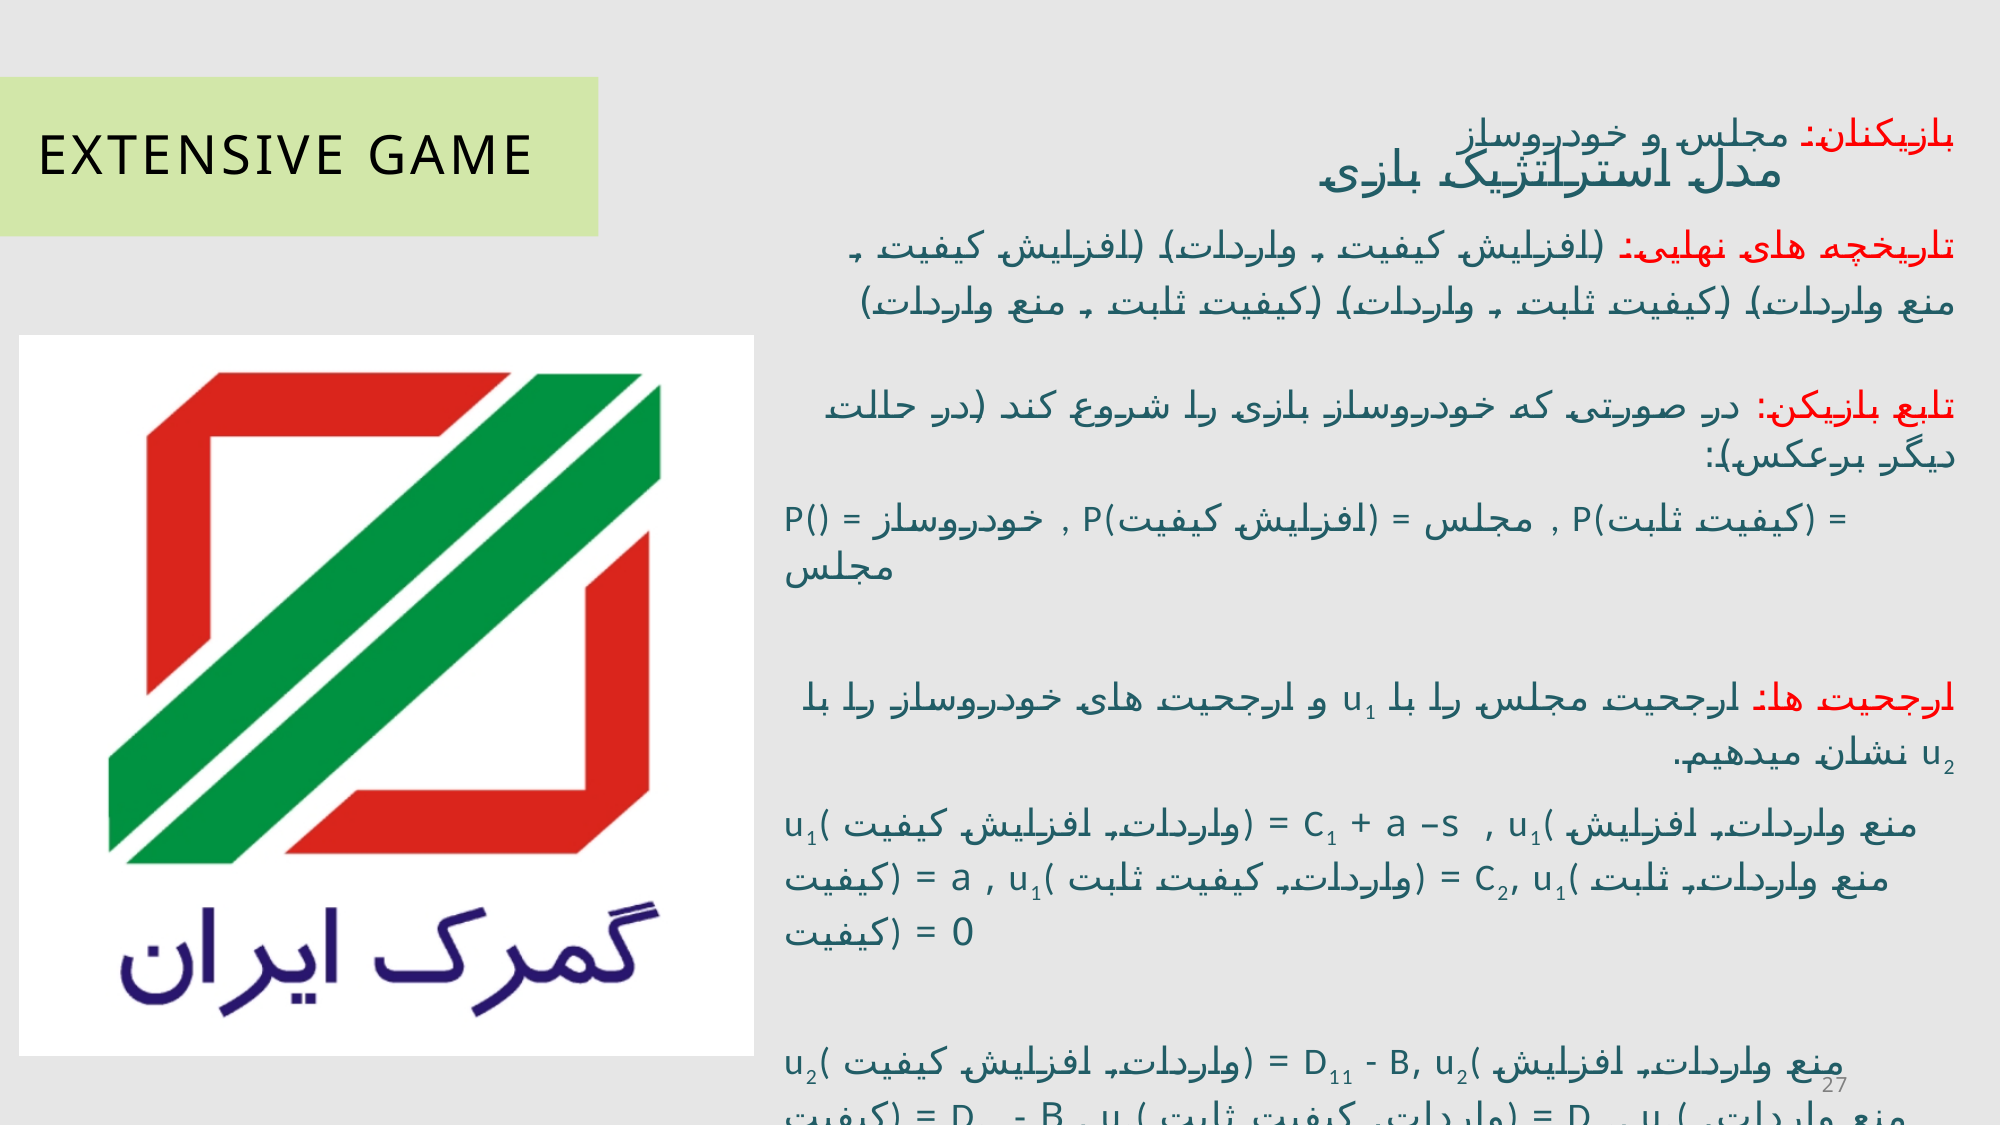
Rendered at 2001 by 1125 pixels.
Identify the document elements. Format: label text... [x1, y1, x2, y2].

title Extensive game [22, 82, 598, 236]
text_box مدل استراتژیک بازی [824, 82, 1800, 236]
list بازیکنان: مجلس و خودروساز تاریخچه های نهایی: (افزایش کیفیت , واردات) (افزایش کیفیت , منع واردات) (کیفیت ثابت , واردات) (کیفیت ثابت , منع واردات) تابع بازیکن: در صورتی که خودروساز بازی را شروع کند (در حالت دیگر برعکس): P() = خودروساز , P(افزایش کیفیت) = مجلس , P(کیفیت ثابت) = مجلس ارجحیت ها: ارجحیت مجلس را با u1 و ارجحیت های خودروساز را با u2 نشان میدهیم. u1( واردات, افزایش کیفیت) = C1 + a –s , u1( منع واردات, افزایش کیفیت) = a , u1( واردات, کیفیت ثابت) = C2, u1( منع واردات, ثابت کیفیت) = 0 u2( واردات, افزایش کیفیت) = D11 - B, u2( منع واردات, افزایش کیفیت) = D21 - B , u2( واردات, کیفیت ثابت) = D12, u2( منع واردات, ثابت کیفیت) = D22 [769, 298, 1972, 1125]
picture [19, 335, 754, 1056]
